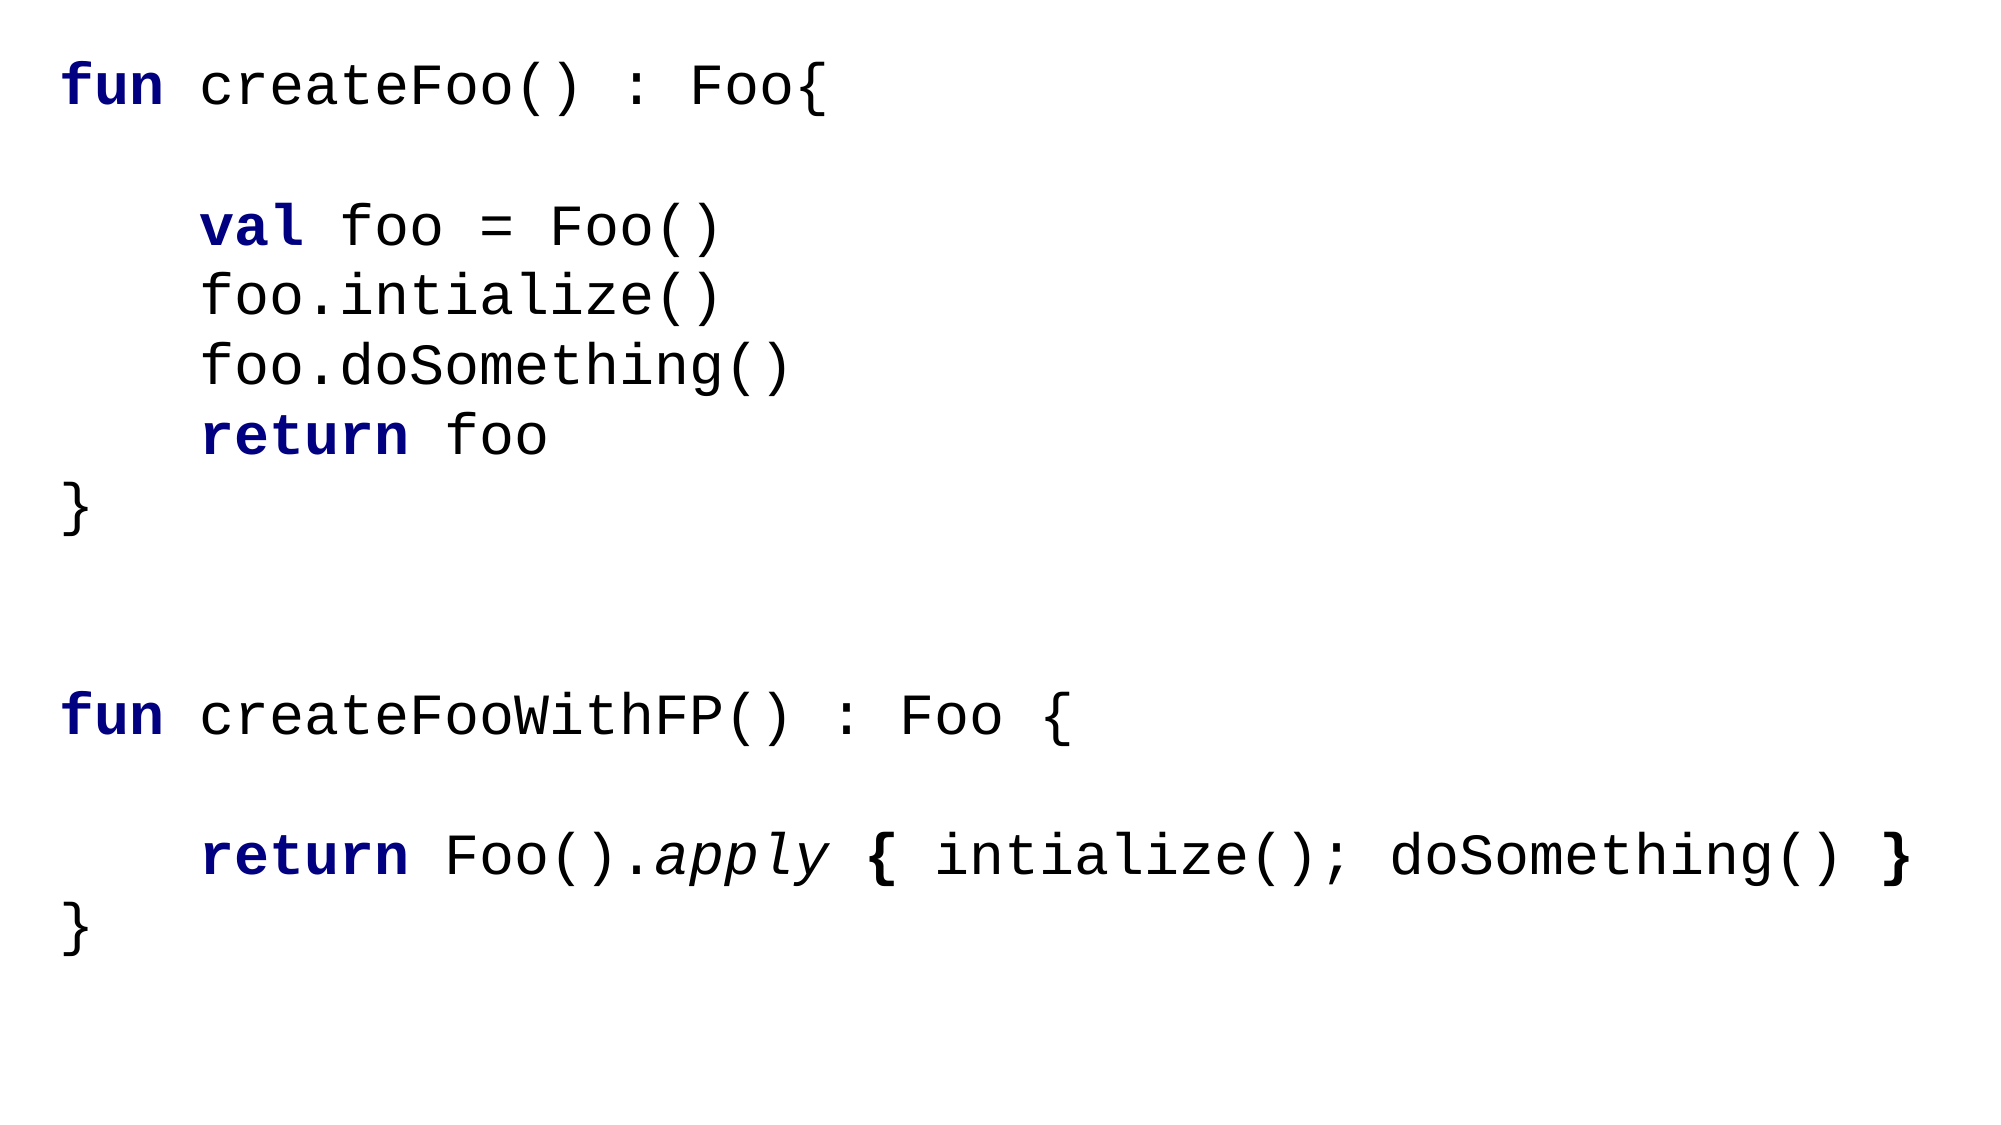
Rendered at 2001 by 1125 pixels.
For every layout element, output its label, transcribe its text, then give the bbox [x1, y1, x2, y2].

text_box fun createFoo() : Foo{ val foo = Foo() foo.intialize() foo.doSomething() return foo } fun createFooWithFP() : Foo { return Foo().apply { intialize(); doSomething() } } [49, 41, 1926, 962]
